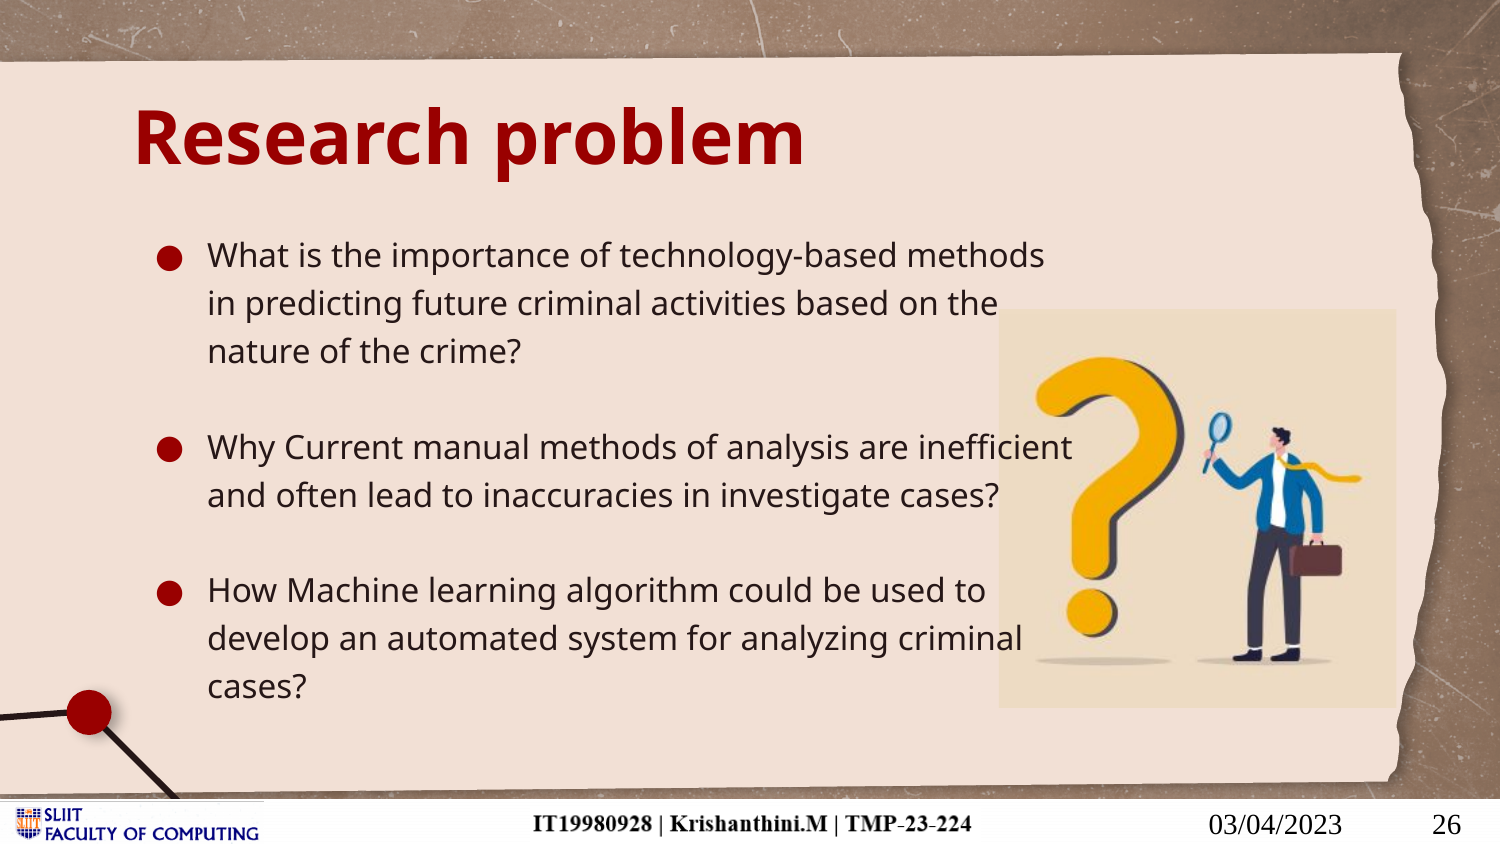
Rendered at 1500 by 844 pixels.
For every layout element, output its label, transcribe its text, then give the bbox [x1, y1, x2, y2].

picture [998, 302, 1397, 708]
picture [0, 0, 1500, 844]
list What is the importance of technology-based methods in predicting future criminal activities based on the nature of the crime? Why Current manual methods of analysis are inefficient and often lead to inaccuracies in investigate cases? How Machine learning algorithm could be used to develop an automated system for analyzing criminal cases? [116, 211, 1097, 724]
title Research problem [116, 74, 1383, 178]
